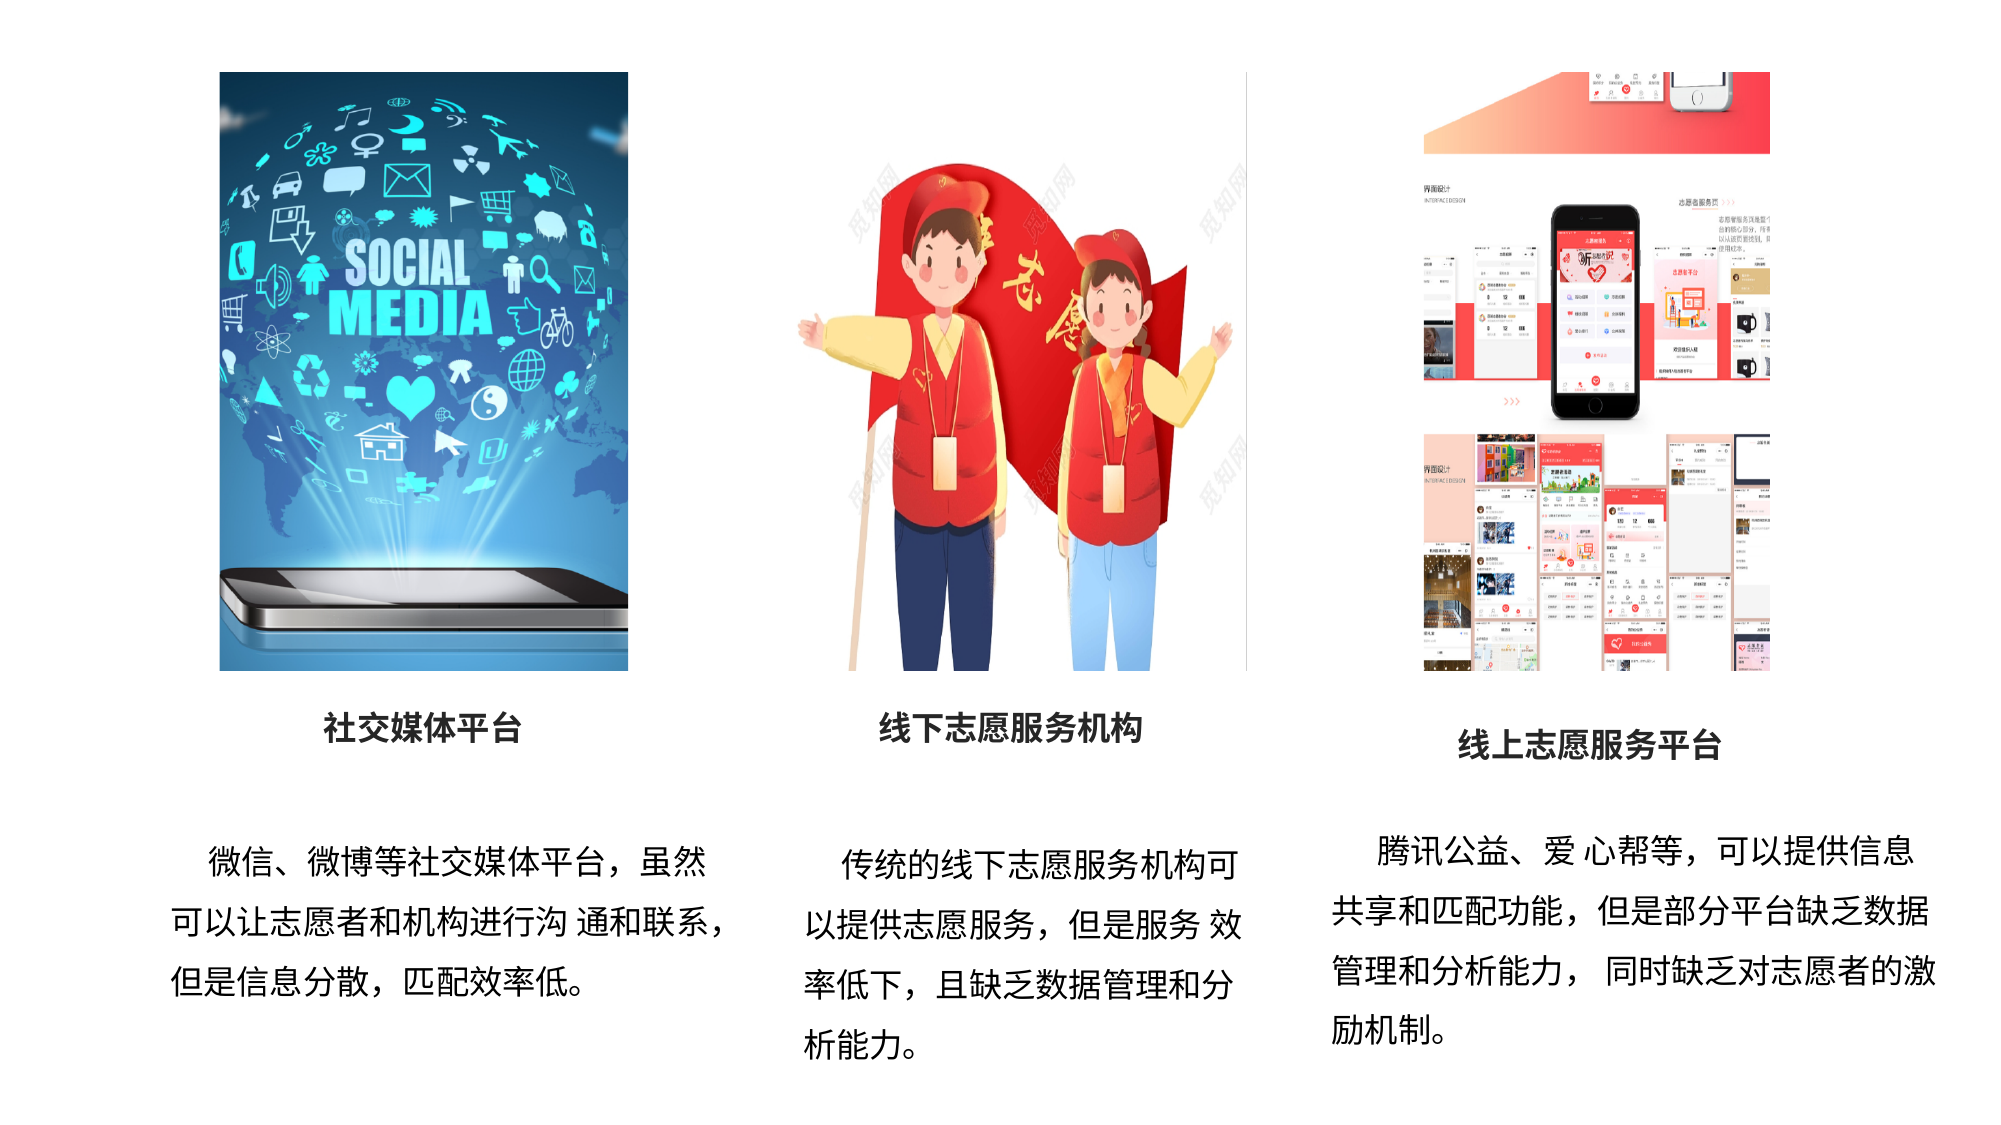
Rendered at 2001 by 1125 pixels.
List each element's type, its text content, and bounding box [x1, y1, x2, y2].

text_box 腾讯公益、爱 心帮等，可以提供信息共享和匹配功能，但是部分平台缺乏数据管理和分析能力， 同时缺乏对志愿者的激励机制。 [1316, 802, 1961, 1057]
text_box 线上志愿服务平台 [1423, 696, 1758, 772]
picture [1423, 72, 1770, 671]
picture [788, 72, 1247, 671]
picture [219, 72, 629, 671]
text_box 线下志愿服务机构 [847, 680, 1176, 755]
text_box 社交媒体平台 [259, 680, 588, 755]
text_box 微信、微博等社交媒体平台，虽然可以让志愿者和机构进行沟 通和联系，但是信息分散，匹配效率低。 [155, 814, 727, 1009]
text_box 传统的线下志愿服务机构可以提供志愿服务，但是服务 效率低下，且缺乏数据管理和分析能力。 [788, 816, 1282, 1072]
